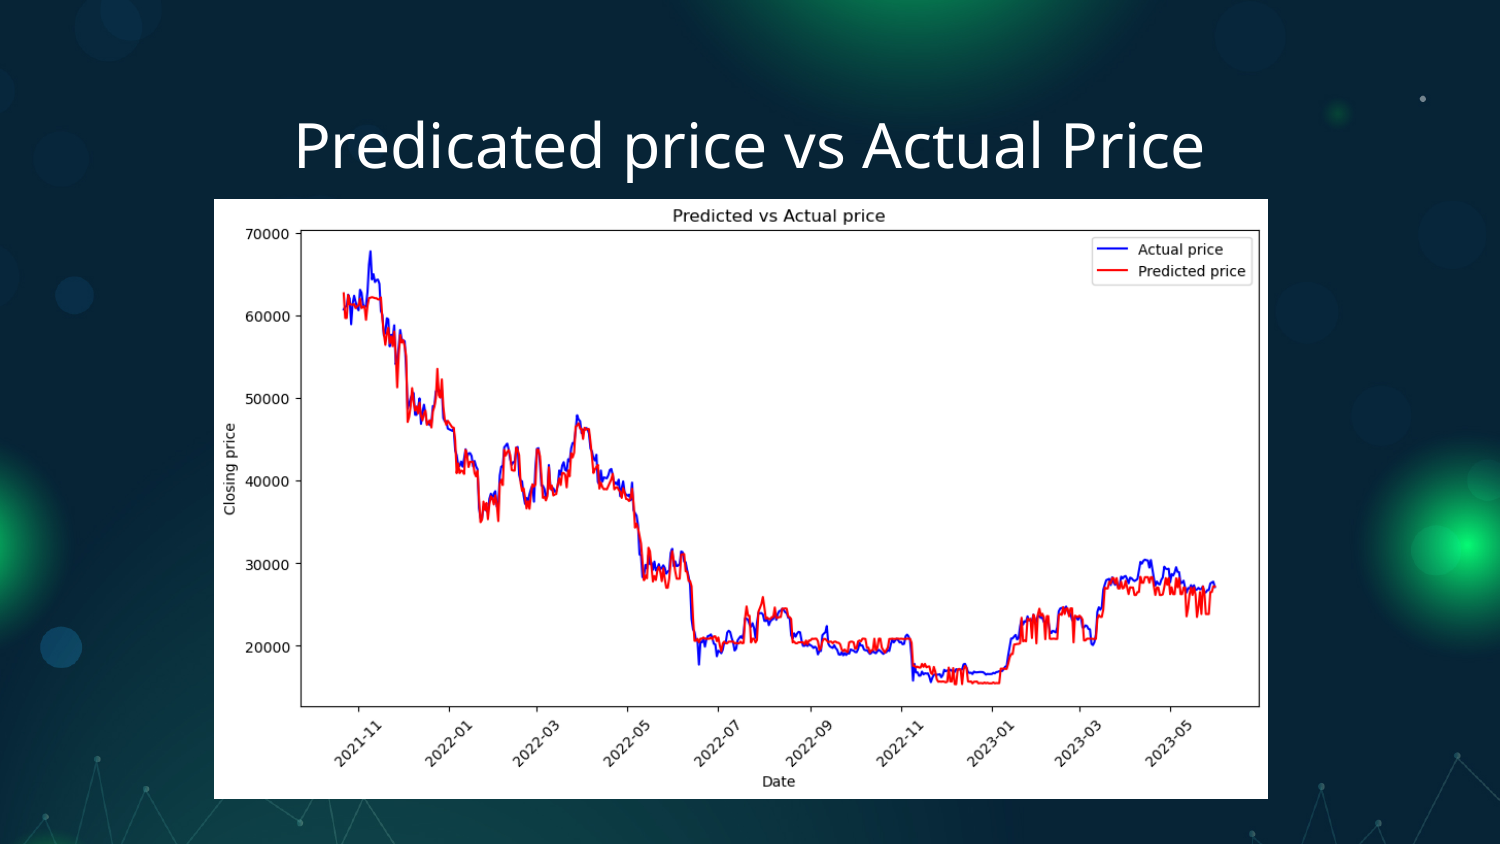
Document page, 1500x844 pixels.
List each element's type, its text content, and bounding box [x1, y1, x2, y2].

title Predicated price vs Actual Price [118, 90, 1382, 185]
picture [0, 0, 1500, 844]
